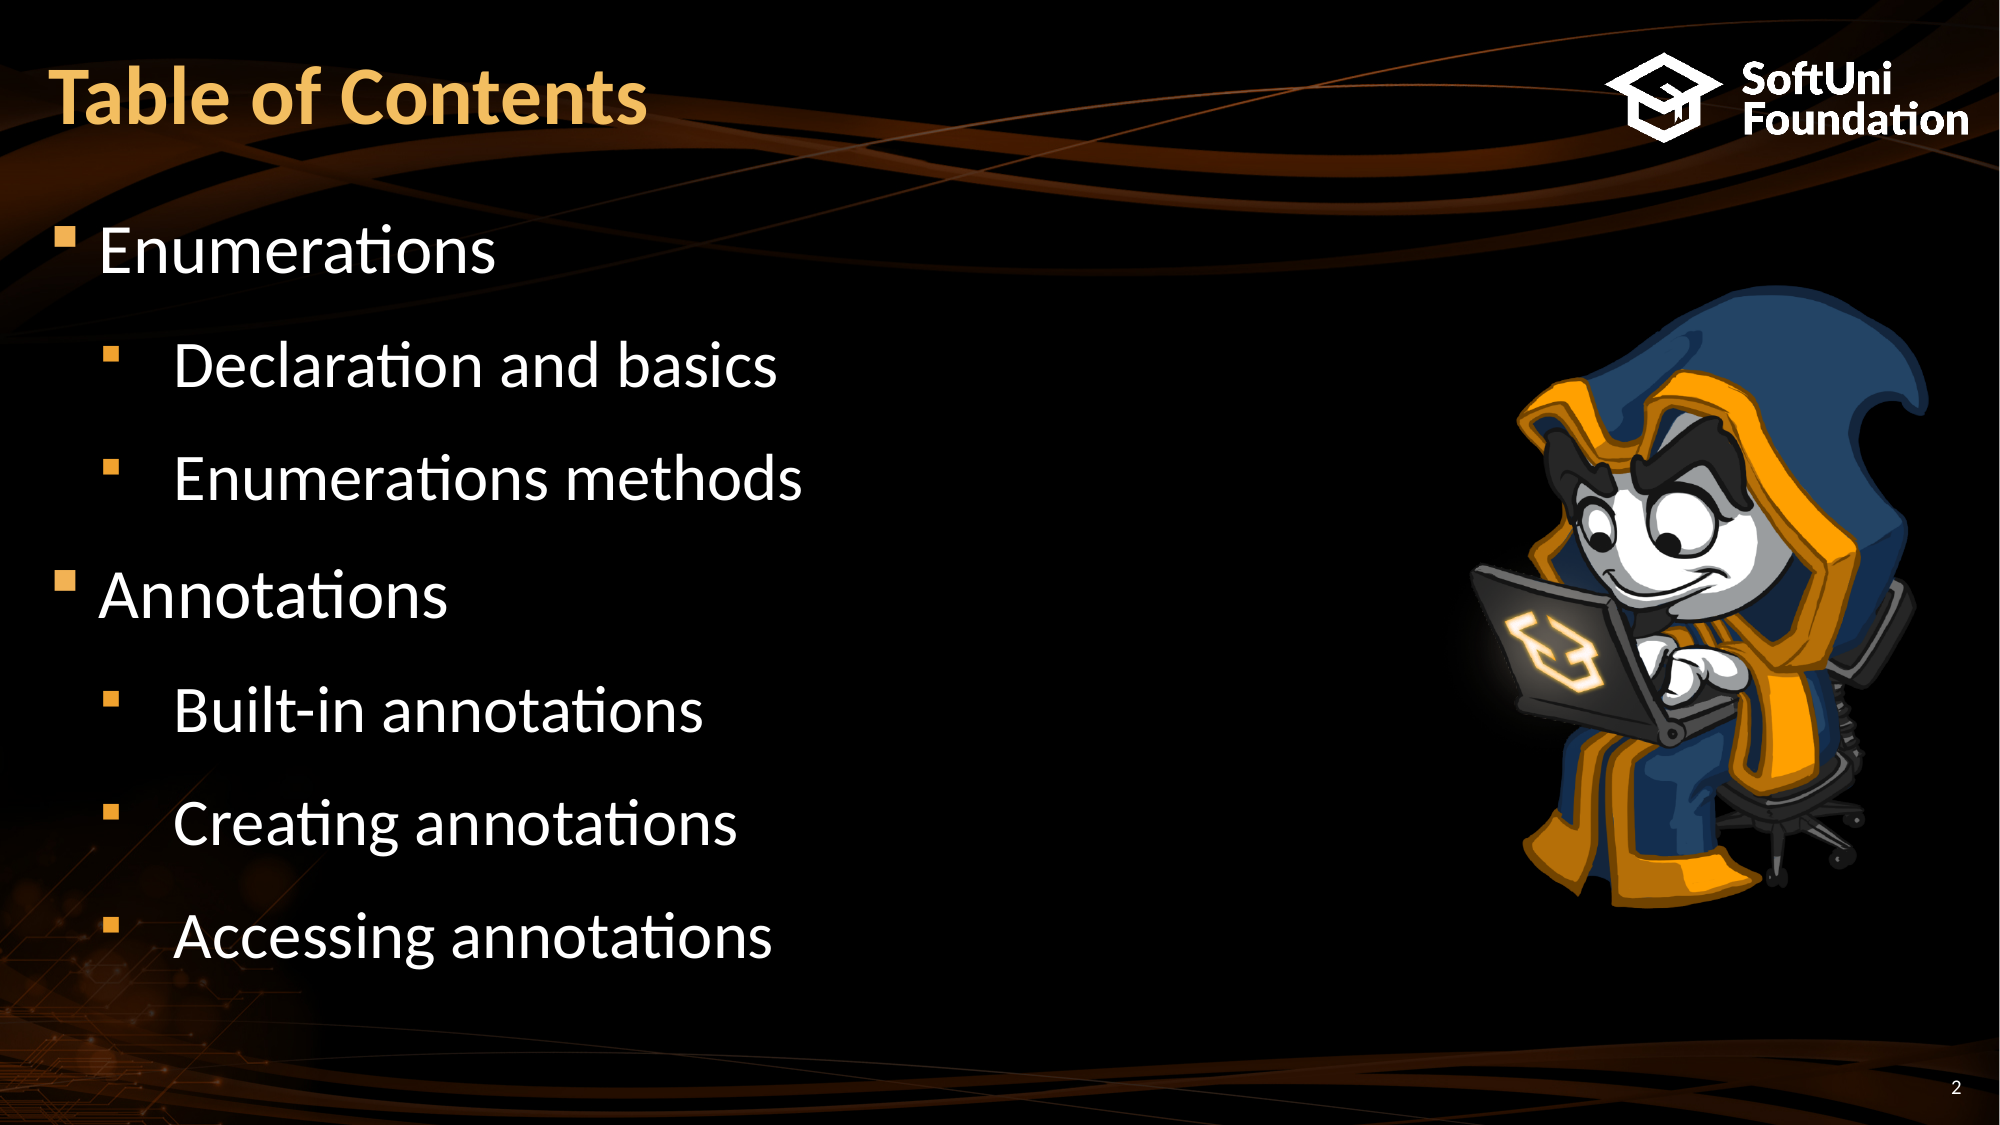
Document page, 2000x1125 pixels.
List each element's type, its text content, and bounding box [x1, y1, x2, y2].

slide_number 2 [1897, 1070, 1968, 1103]
title Table of Contents [30, 6, 1602, 189]
list Enumerations Declaration and basics Enumerations methods Annotations Built-in annotations Creating annotations Accessing annotations [31, 188, 1968, 1103]
picture [0, 0, 2000, 1125]
